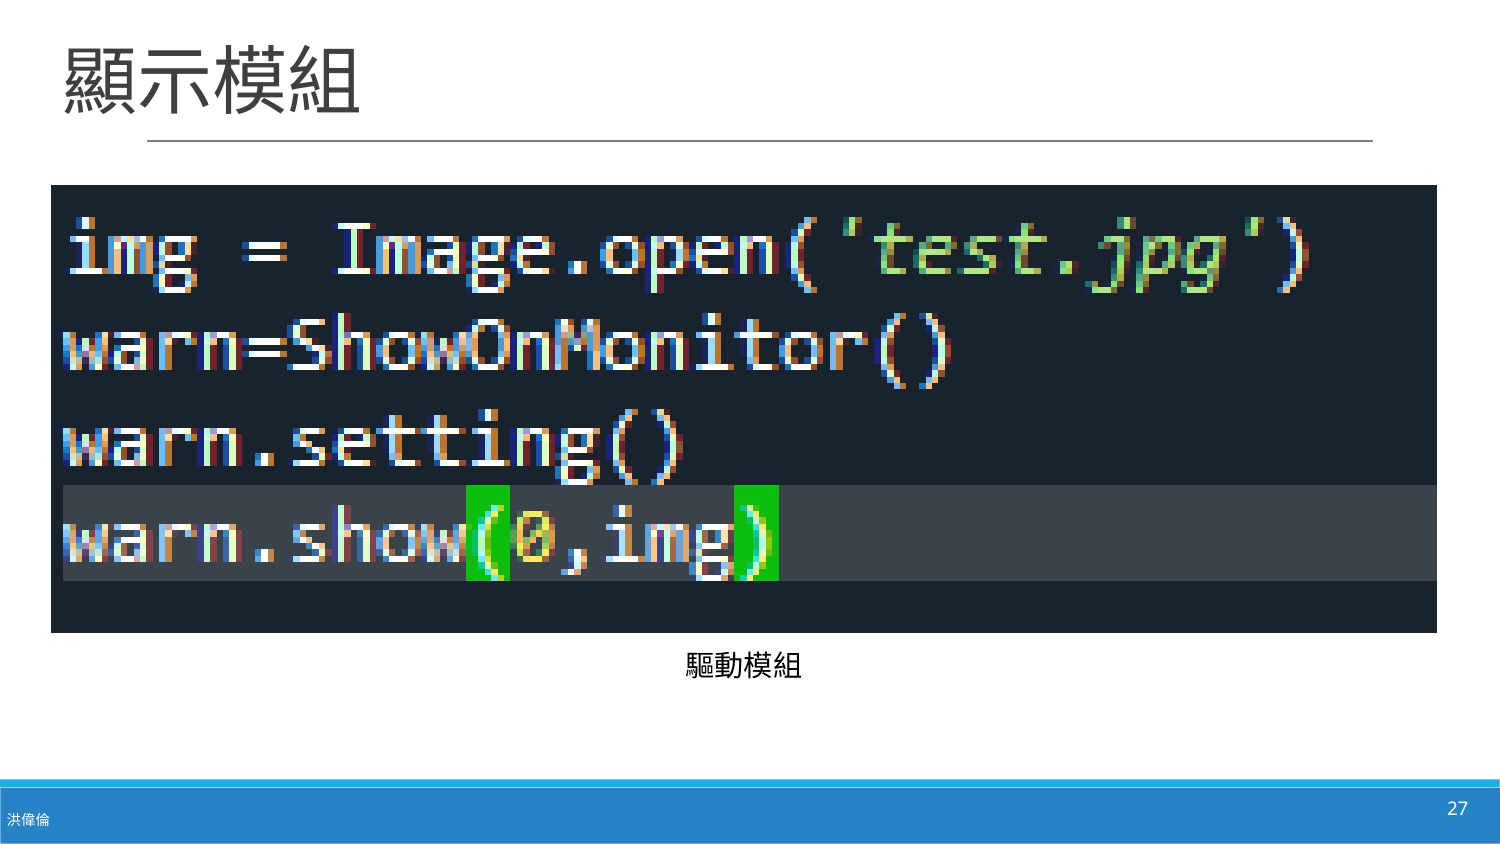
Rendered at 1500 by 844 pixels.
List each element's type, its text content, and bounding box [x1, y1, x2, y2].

picture [50, 185, 1437, 634]
title 顯示模組 [51, 35, 1449, 130]
text_box 驅動模組 [531, 642, 957, 698]
list 洪偉倫 [6, 796, 236, 834]
slide_number 27 [1389, 777, 1480, 842]
